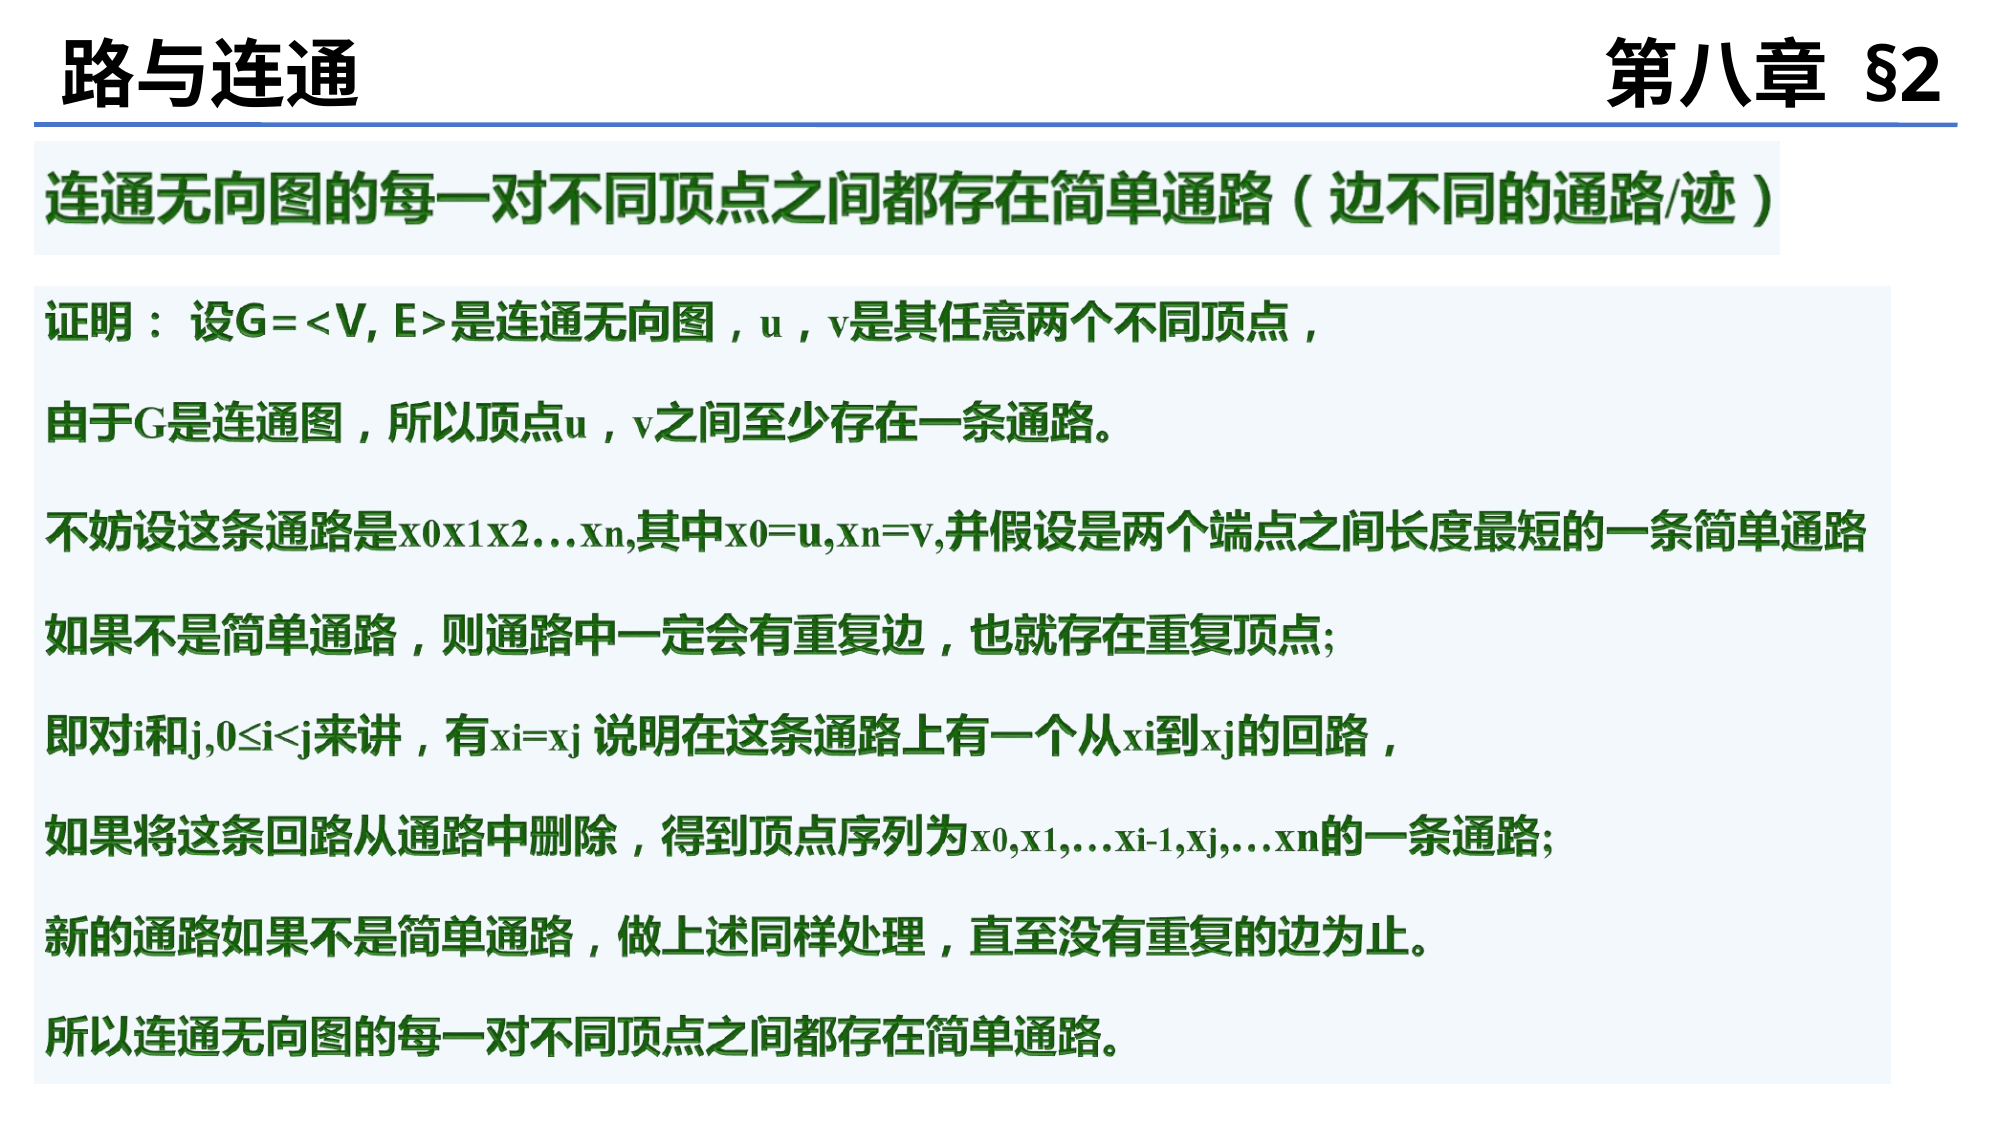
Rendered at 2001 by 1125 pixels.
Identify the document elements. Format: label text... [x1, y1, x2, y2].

picture [33, 141, 1780, 256]
picture [33, 285, 1892, 1084]
text_box 第八章 §2 [1576, 19, 1958, 124]
text_box 路与连通 [46, 18, 932, 124]
